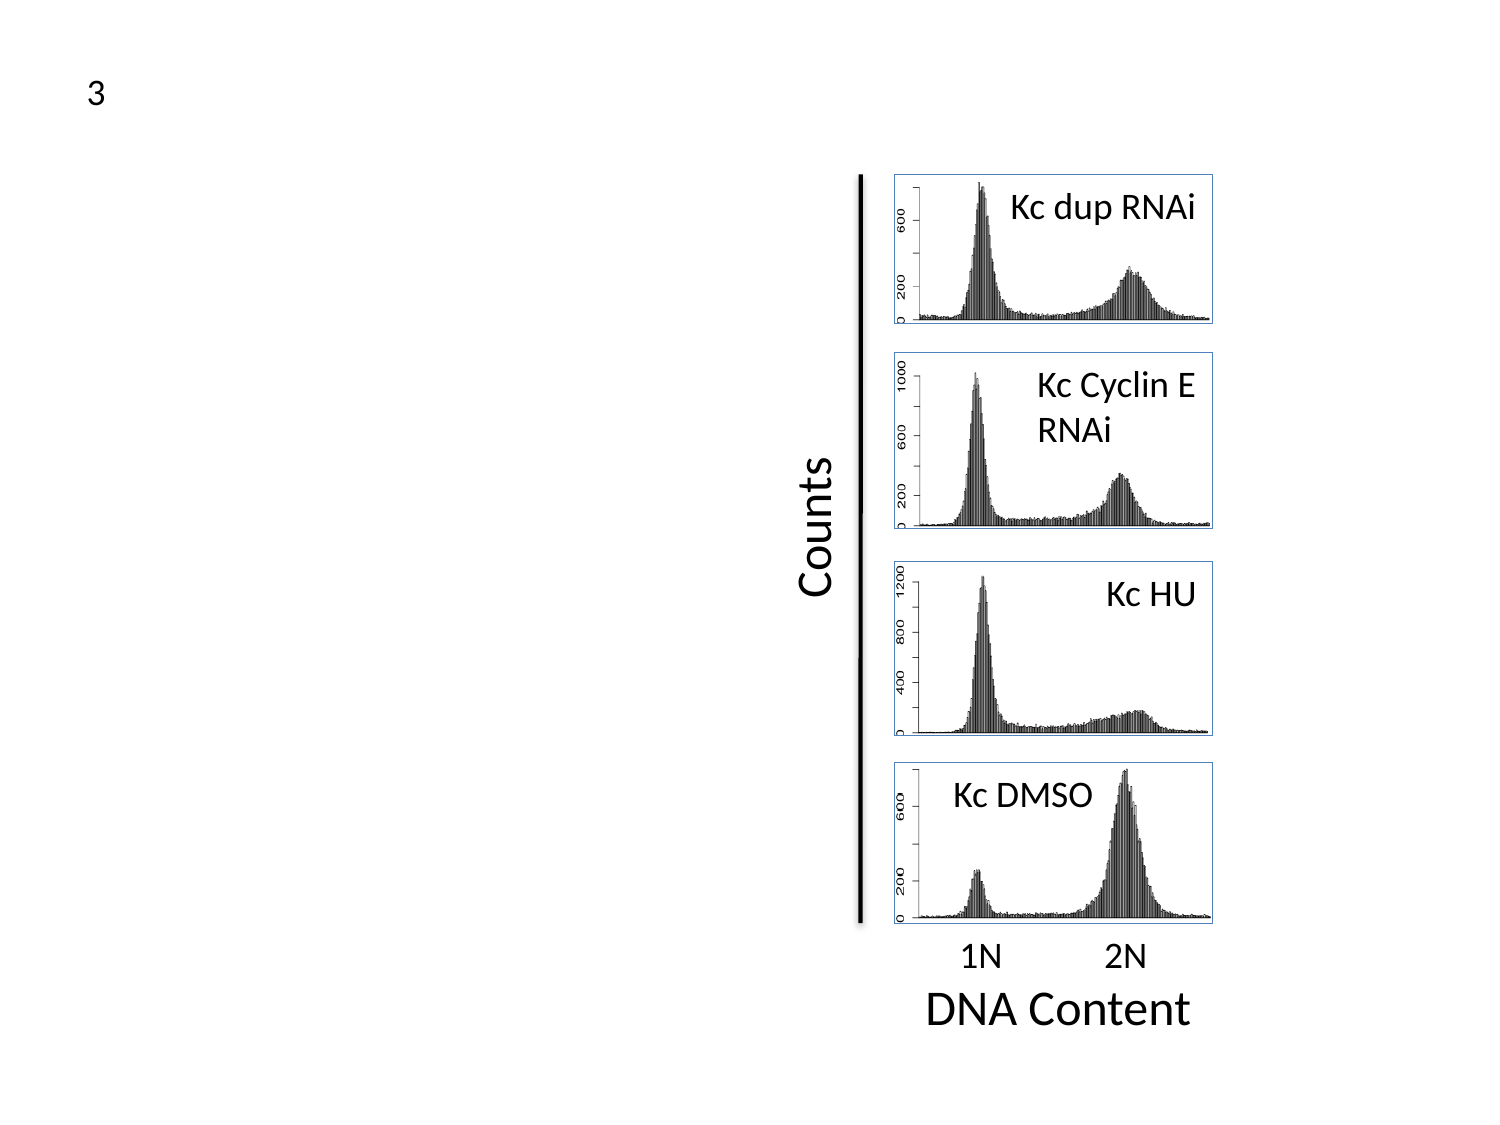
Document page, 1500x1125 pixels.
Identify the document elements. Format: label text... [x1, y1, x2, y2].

text_box 3 [71, 60, 121, 121]
text_box Counts [773, 558, 849, 614]
picture [894, 762, 1213, 924]
picture [894, 174, 1213, 324]
picture [894, 352, 1213, 529]
picture [894, 561, 1213, 736]
text_box Counts [773, 442, 849, 546]
text_box 1N 2N DNA Content [910, 923, 1252, 1043]
